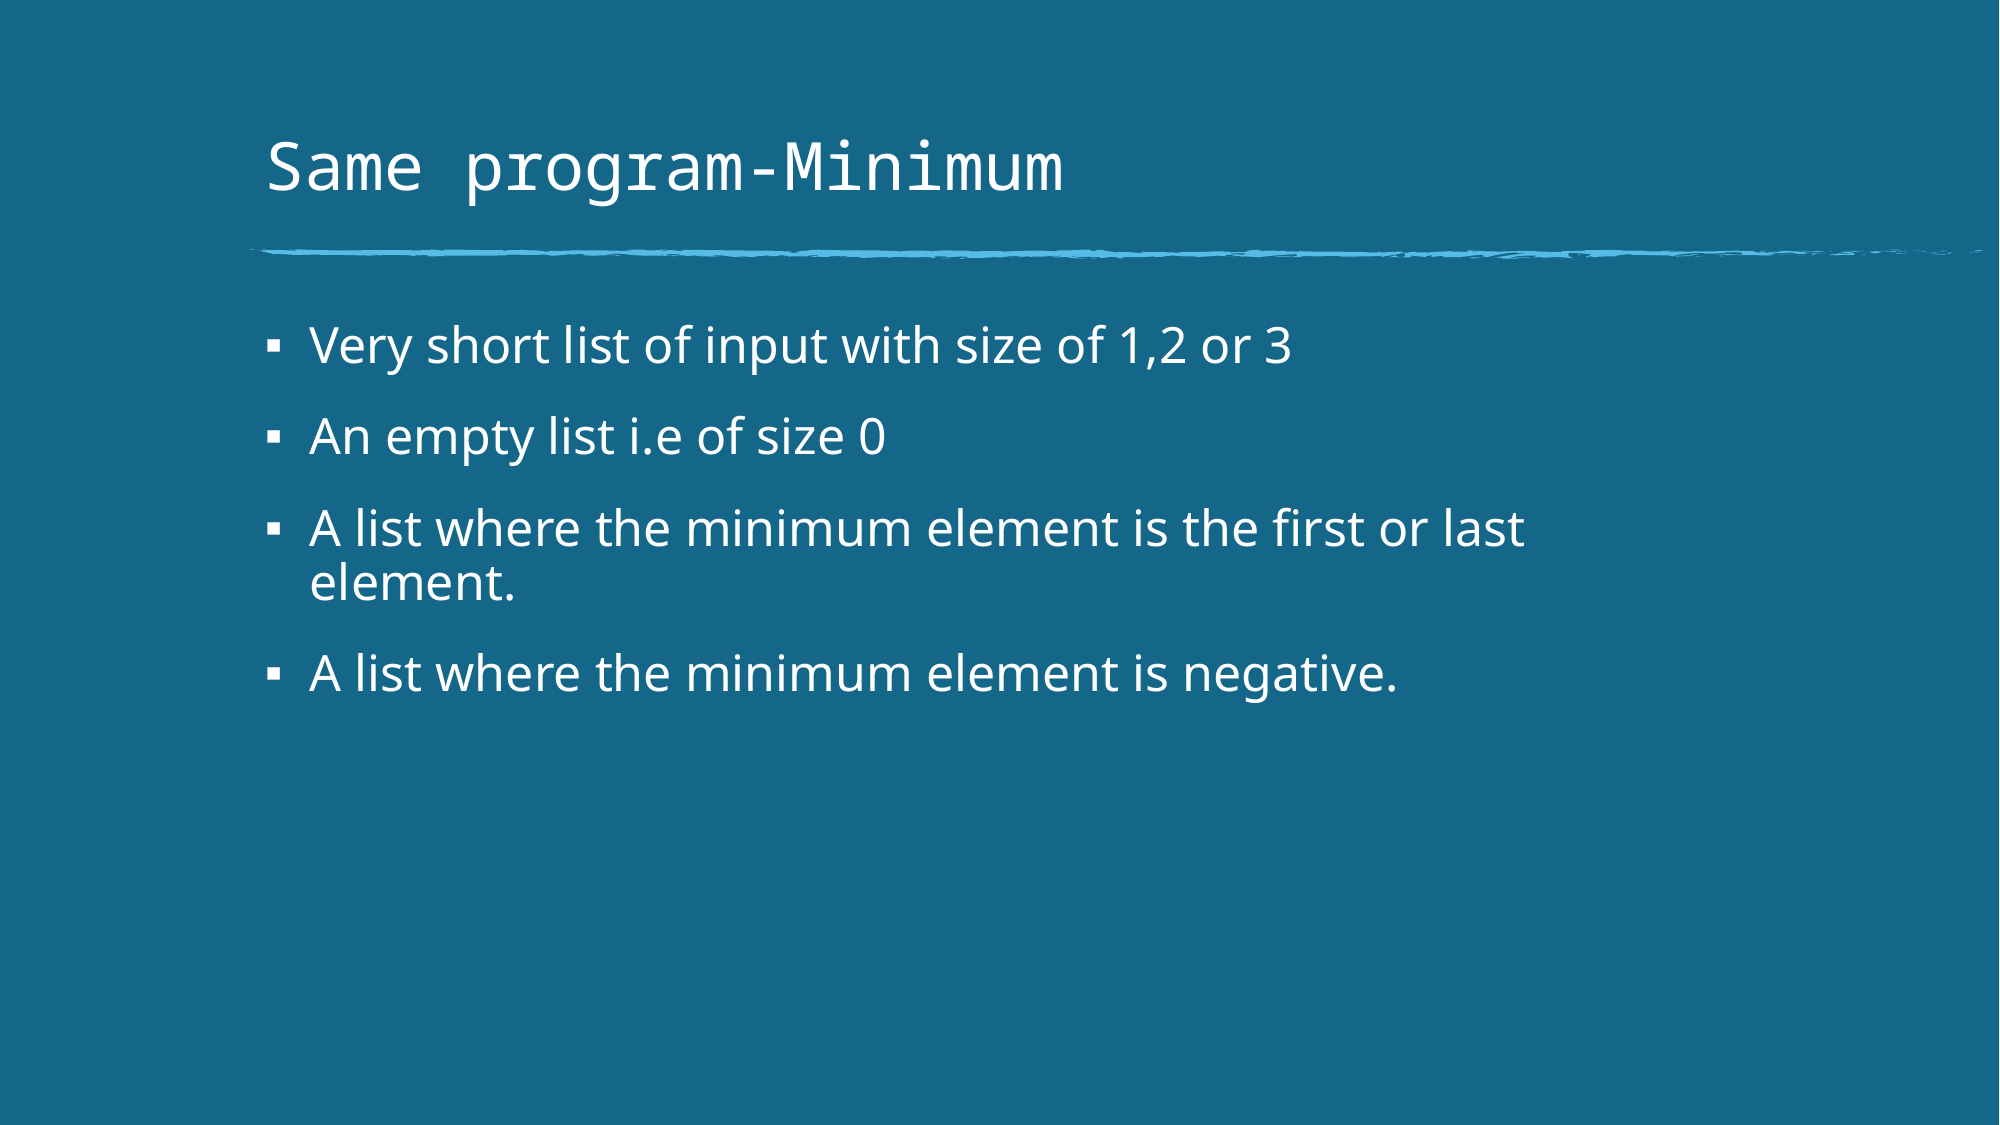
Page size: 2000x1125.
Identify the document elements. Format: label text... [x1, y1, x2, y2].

list Very short list of input with size of 1,2 or 3 An empty list i.e of size 0 A list where the minimum element is the first or last element. A list where the minimum element is negative. [249, 312, 1750, 1013]
title Same program-Minimum [249, 45, 1750, 213]
